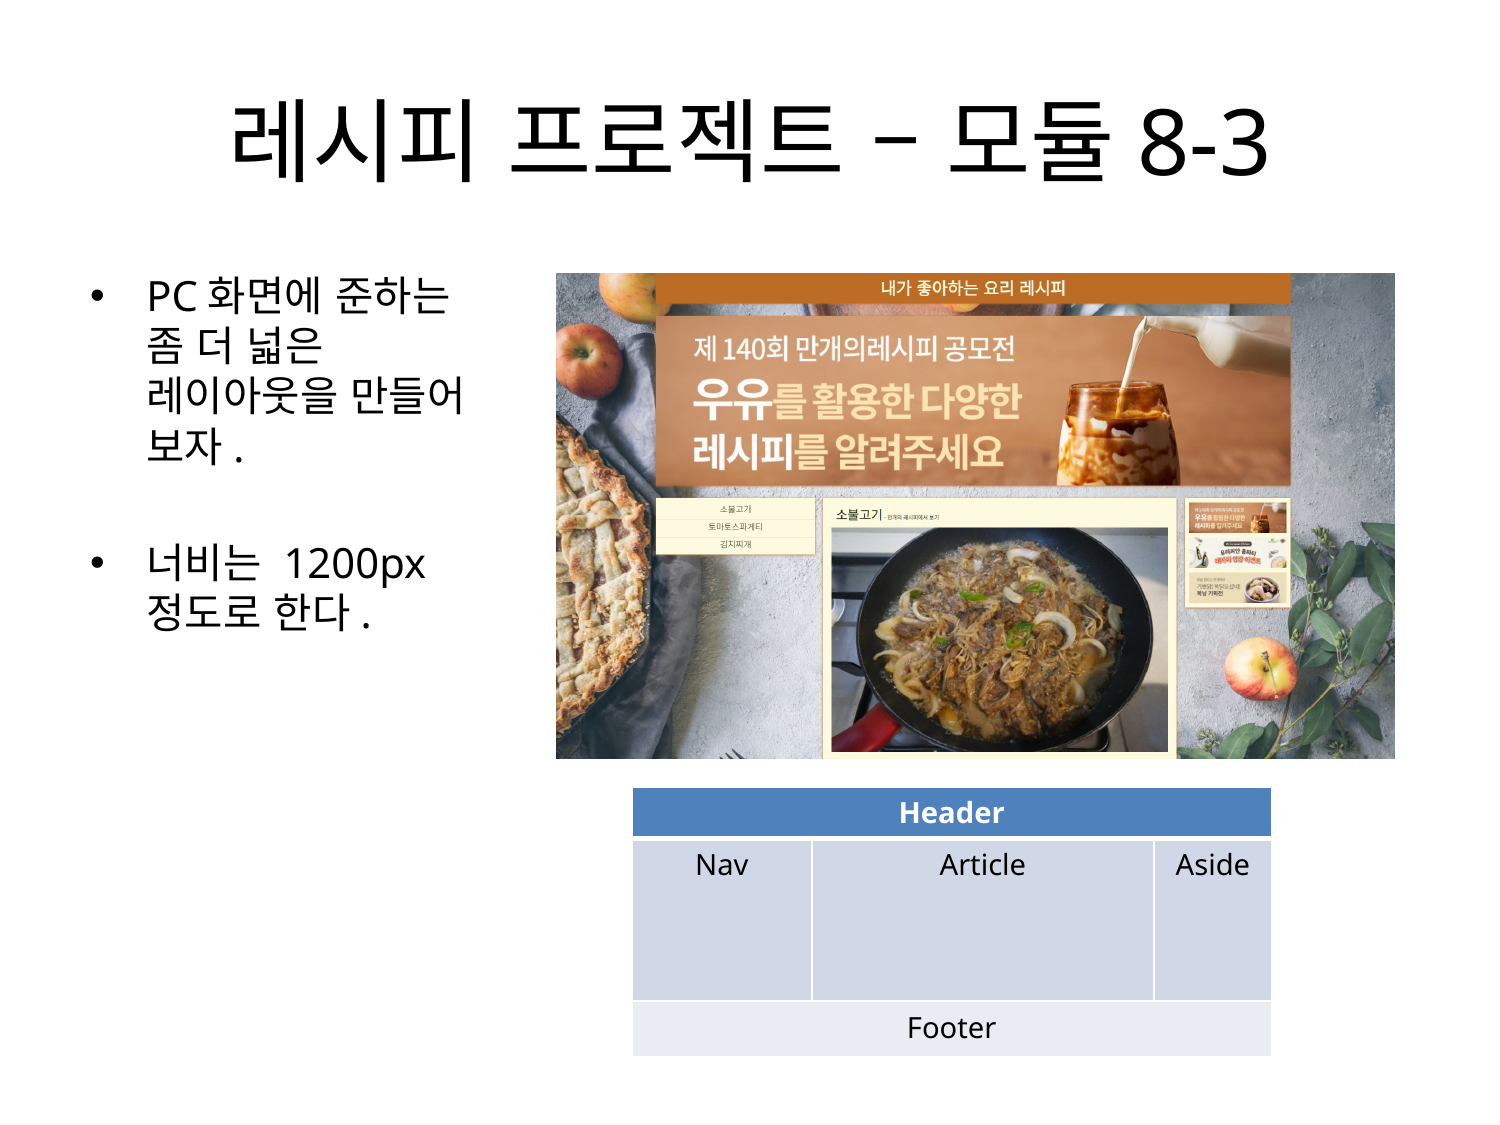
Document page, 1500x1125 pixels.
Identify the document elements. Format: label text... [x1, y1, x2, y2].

title 레시피 프로젝트 – 모듈8-3 [75, 45, 1425, 233]
table_header Header [633, 788, 1271, 836]
table_cell Article [813, 841, 1153, 1000]
table_cell Aside [1155, 841, 1271, 1000]
picture [555, 272, 1395, 759]
table_cell Footer [633, 1002, 1271, 1056]
list PC화면에 준하는 좀 더 넓은 레이아웃을 만들어 보자. 너비는 1200px 정도로 한다. [75, 262, 514, 1005]
table_cell Nav [633, 841, 811, 1000]
